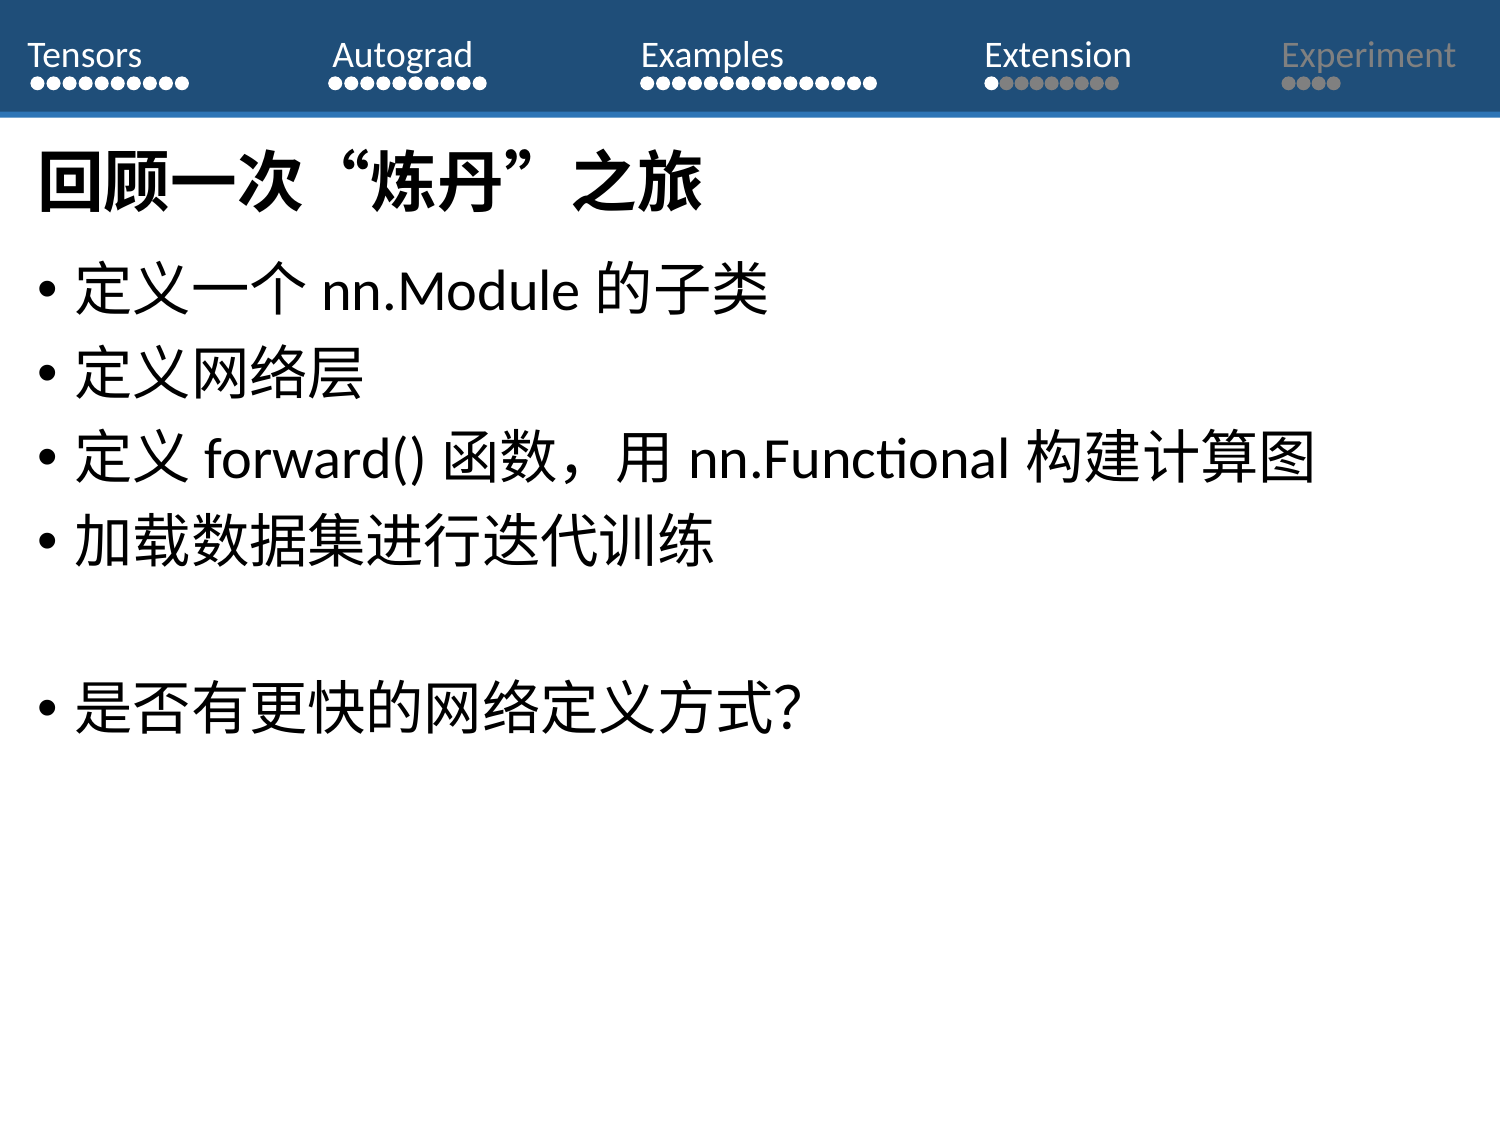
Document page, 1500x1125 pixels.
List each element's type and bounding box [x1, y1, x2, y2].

text_box [626, 22, 814, 91]
text_box [12, 22, 173, 91]
text_box [815, 76, 830, 91]
text_box [969, 22, 1148, 91]
text_box [1266, 22, 1472, 91]
text_box [174, 76, 189, 91]
list [22, 252, 1481, 1103]
text_box [831, 76, 877, 91]
text_box [317, 22, 489, 91]
title [22, 139, 1481, 231]
